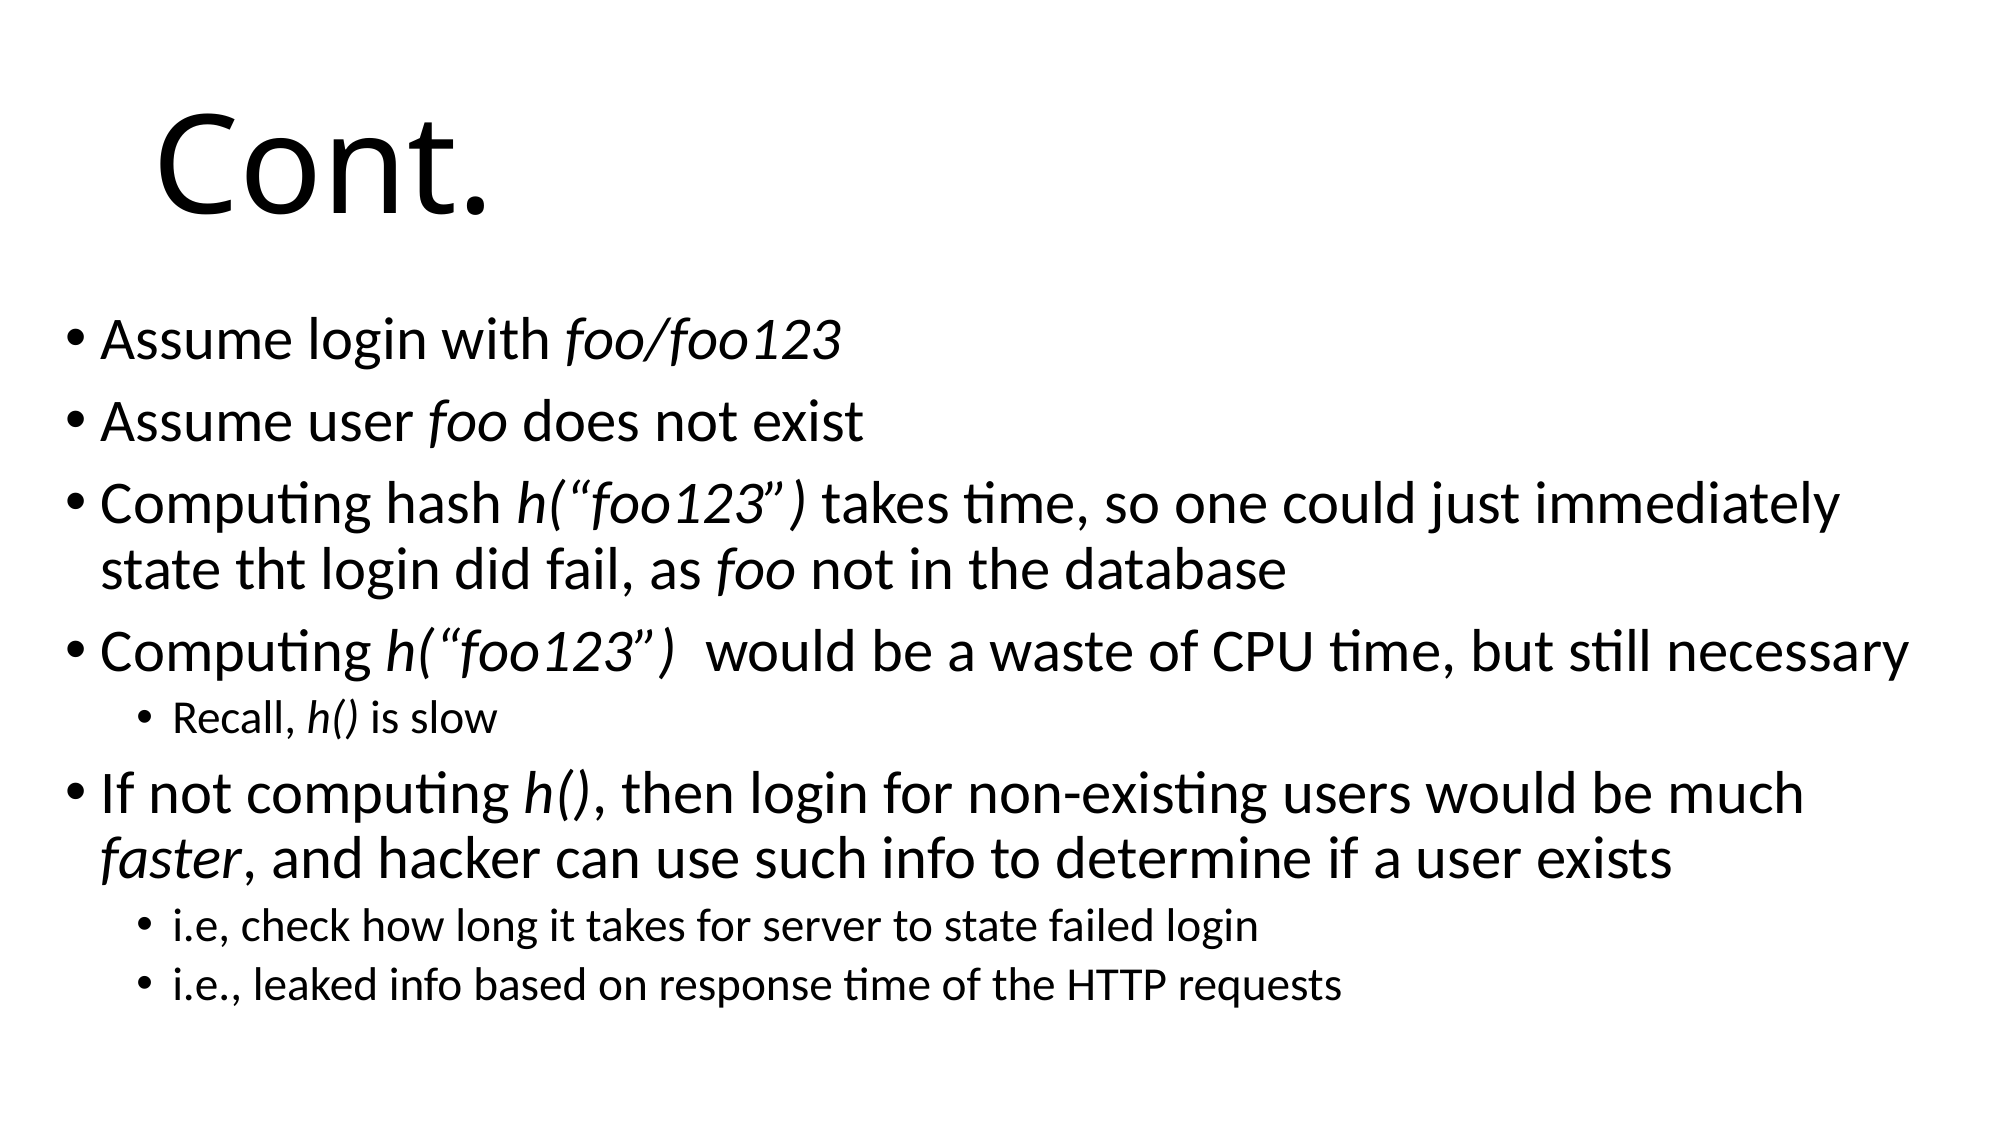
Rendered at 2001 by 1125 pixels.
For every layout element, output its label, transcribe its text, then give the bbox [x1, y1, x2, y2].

list Assume login with foo/foo123 Assume user foo does not exist Computing hash h(“foo123”) takes time, so one could just immediately state tht login did fail, as foo not in the database Computing h(“foo123”) would be a waste of CPU time, but still necessary Recall, h() is slow If not computing h(), then login for non-existing users would be much faster, and hacker can use such info to determine if a user exists i.e, check how long it takes for server to state failed login i.e., leaked info based on response time of the HTTP requests [50, 299, 1943, 1073]
title Cont. [137, 59, 1863, 278]
